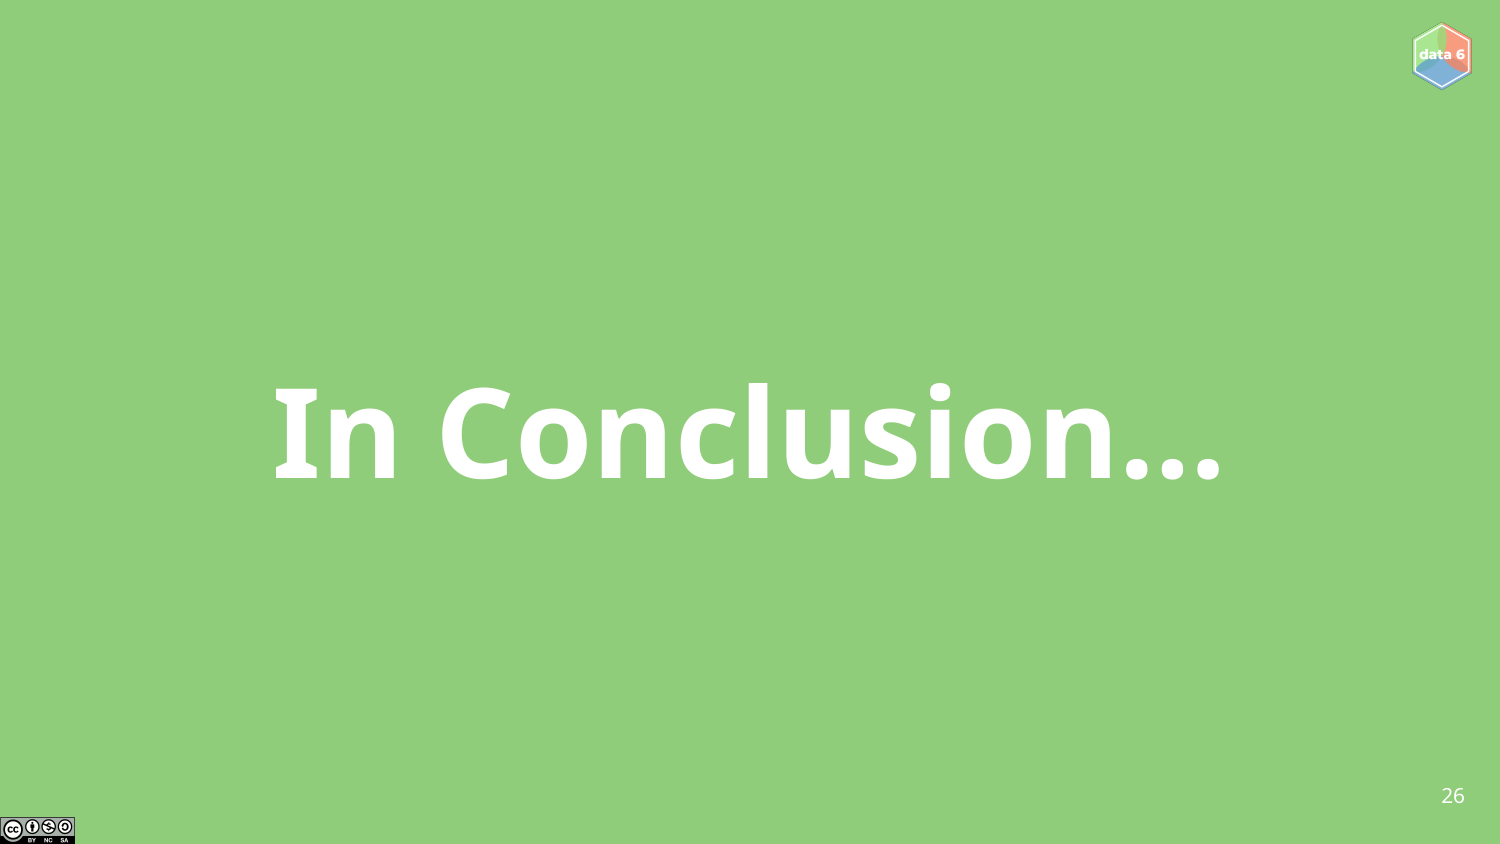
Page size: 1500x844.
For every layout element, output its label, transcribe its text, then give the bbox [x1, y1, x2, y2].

picture [1404, 18, 1480, 94]
slide_number ‹#› [1389, 764, 1480, 830]
picture [0, 817, 75, 844]
title In Conclusion… [108, 338, 1392, 519]
